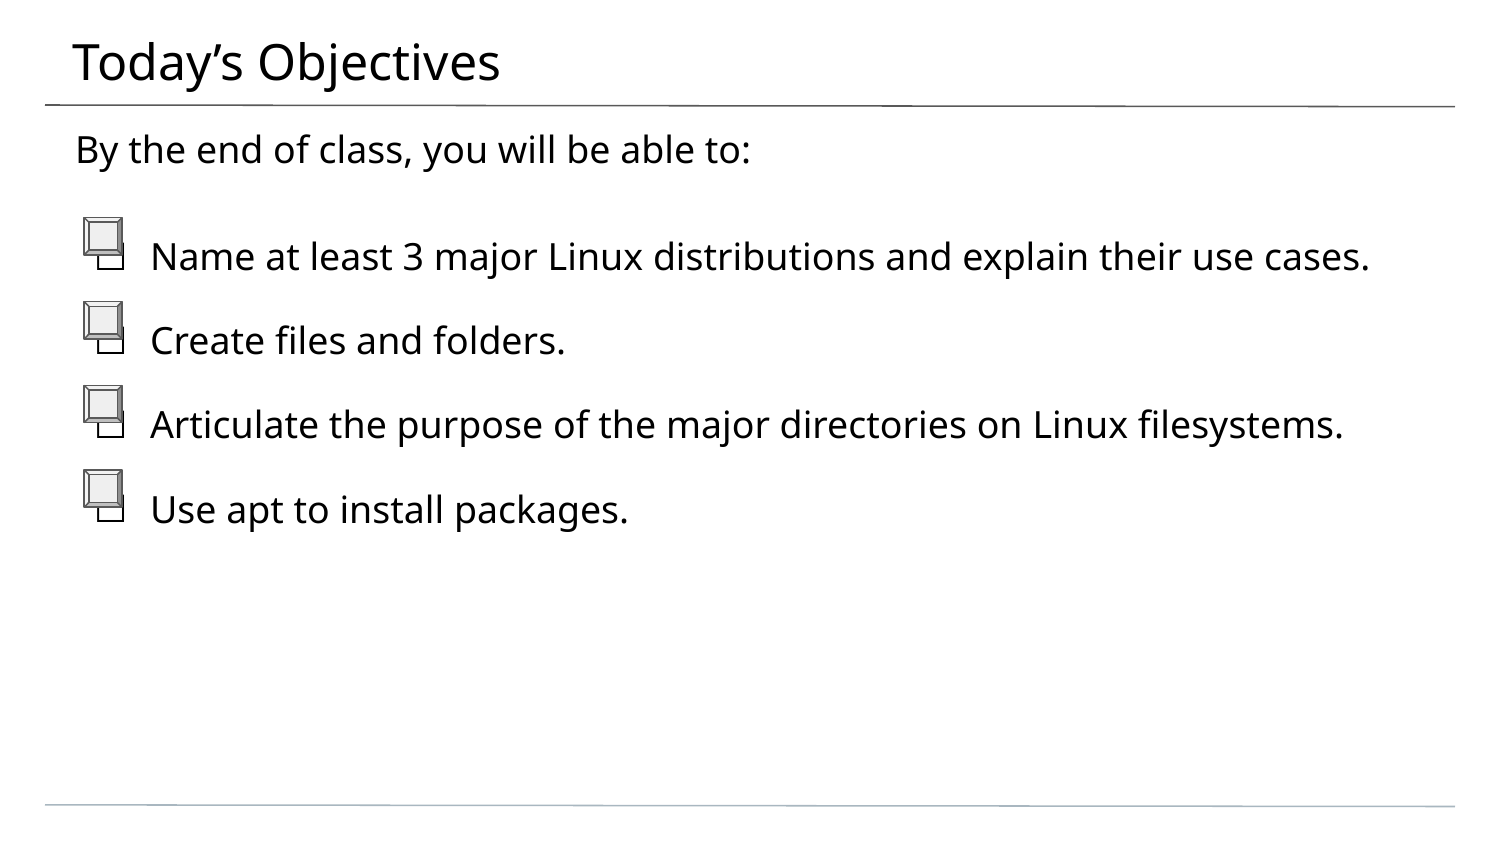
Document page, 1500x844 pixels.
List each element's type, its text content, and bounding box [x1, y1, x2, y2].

text_box [84, 301, 123, 339]
list Name at least 3 major Linux distributions and explain their use cases. Create files and folders. Articulate the purpose of the major directories on Linux filesystems. Use apt to install packages. [0, 210, 1500, 805]
text_box [84, 469, 123, 508]
title Today’s Objectives [0, 0, 1500, 88]
text_box [84, 385, 123, 423]
subtitle By the end of class, you will be able to: [0, 110, 1500, 171]
text_box [84, 217, 123, 255]
